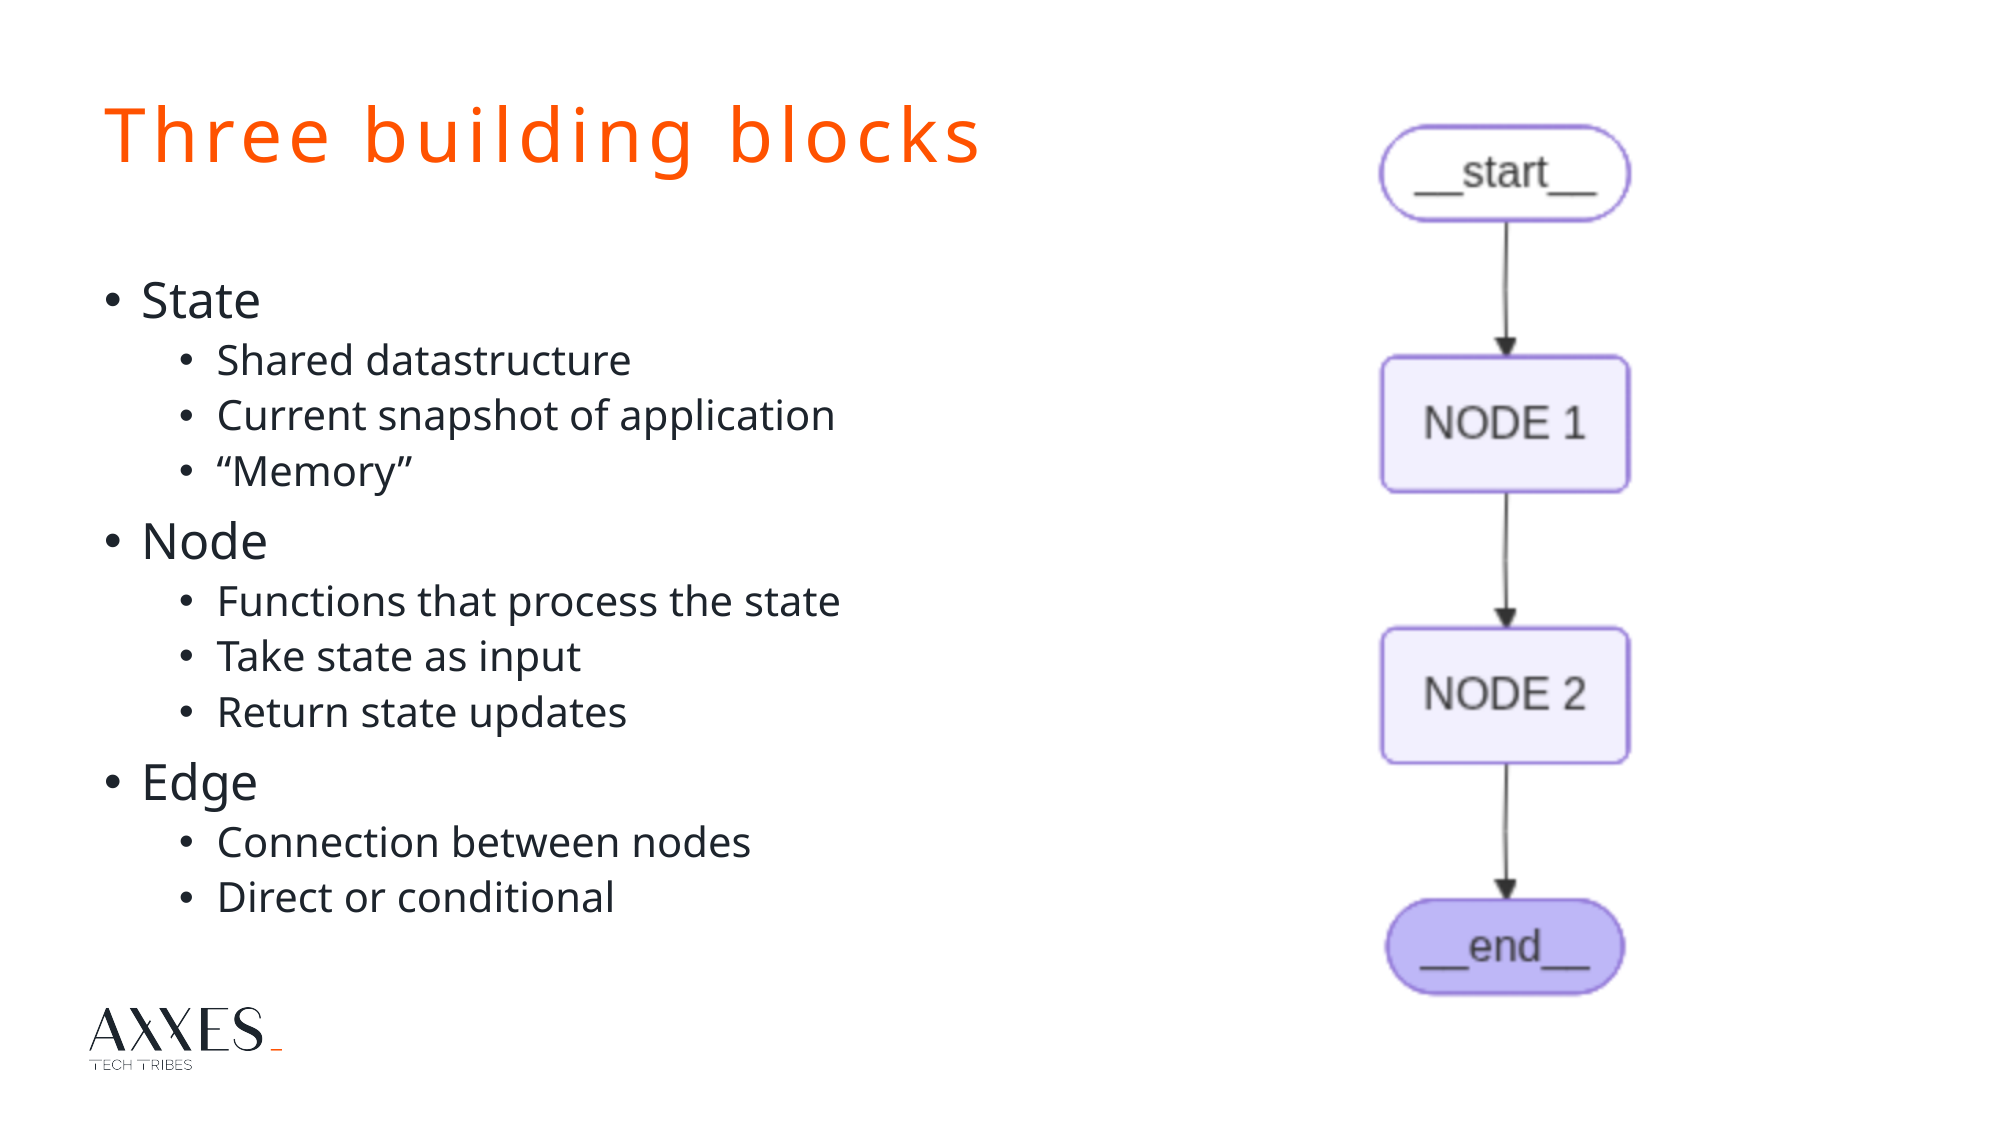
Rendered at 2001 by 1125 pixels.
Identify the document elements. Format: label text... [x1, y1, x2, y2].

list State Shared datastructure Current snapshot of application “Memory” Node Functions that process the state Take state as input Return state updates Edge Connection between nodes Direct or conditional [89, 267, 968, 958]
picture [89, 1007, 282, 1070]
title Three building blocks [89, 85, 1001, 187]
picture [1001, 0, 2000, 1125]
